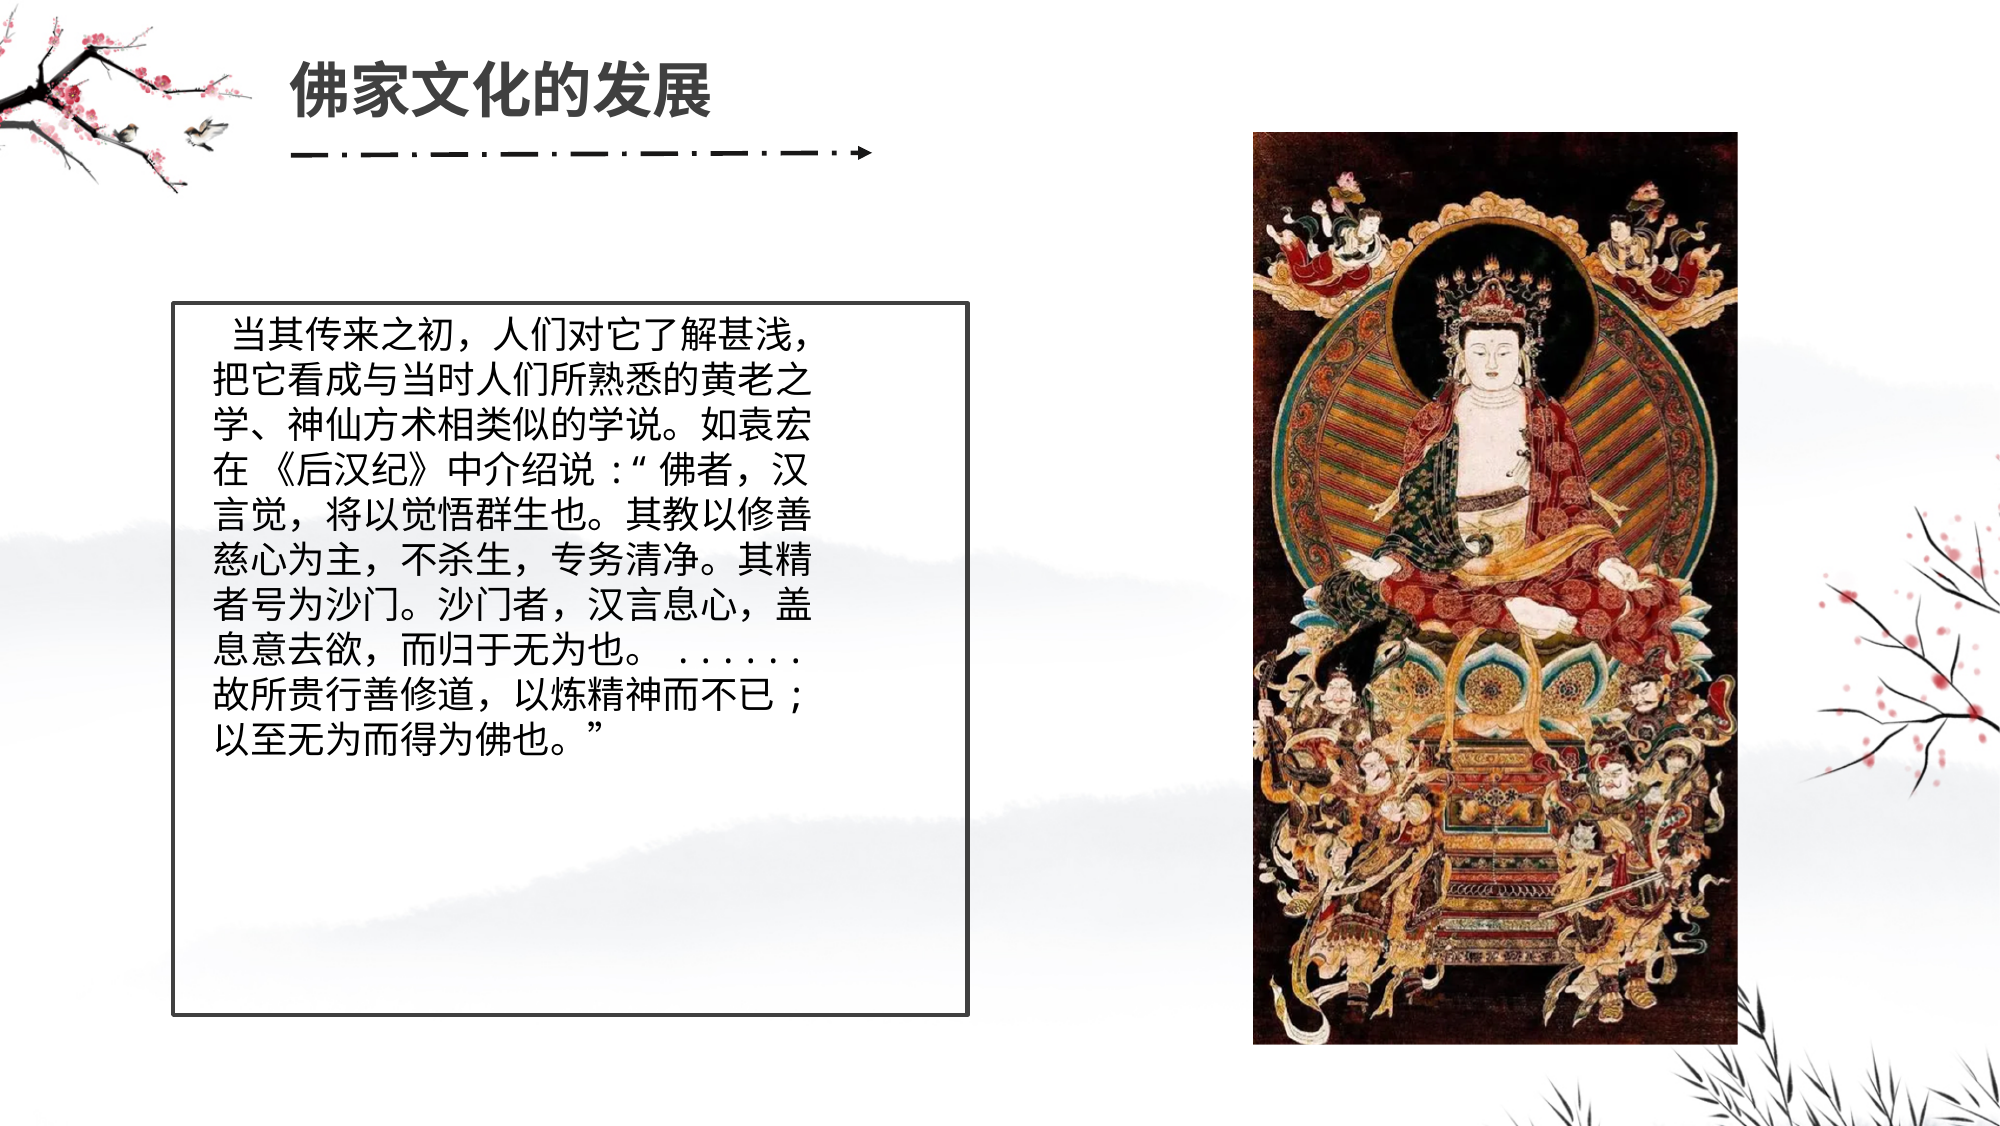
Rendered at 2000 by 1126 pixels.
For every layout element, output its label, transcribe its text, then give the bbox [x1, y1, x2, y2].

text_box 当其传来之初，人们对它了解甚浅，把它看成与当时人们所熟悉的黄老之学、神仙方术相类似的学说。如袁宏在 《后汉纪》中介绍说:“佛者，汉言觉，将以觉悟群生也。其教以修善慈心为主，不杀生，专务清净。其精者号为沙门。沙门者，汉言息心，盖息意去欲，而归于无为也。......故所贵行善修道，以炼精神而不已;以至无为而得为佛也。” [198, 303, 859, 768]
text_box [271, 44, 873, 156]
picture [0, 0, 2000, 1126]
text_box [171, 301, 970, 1017]
